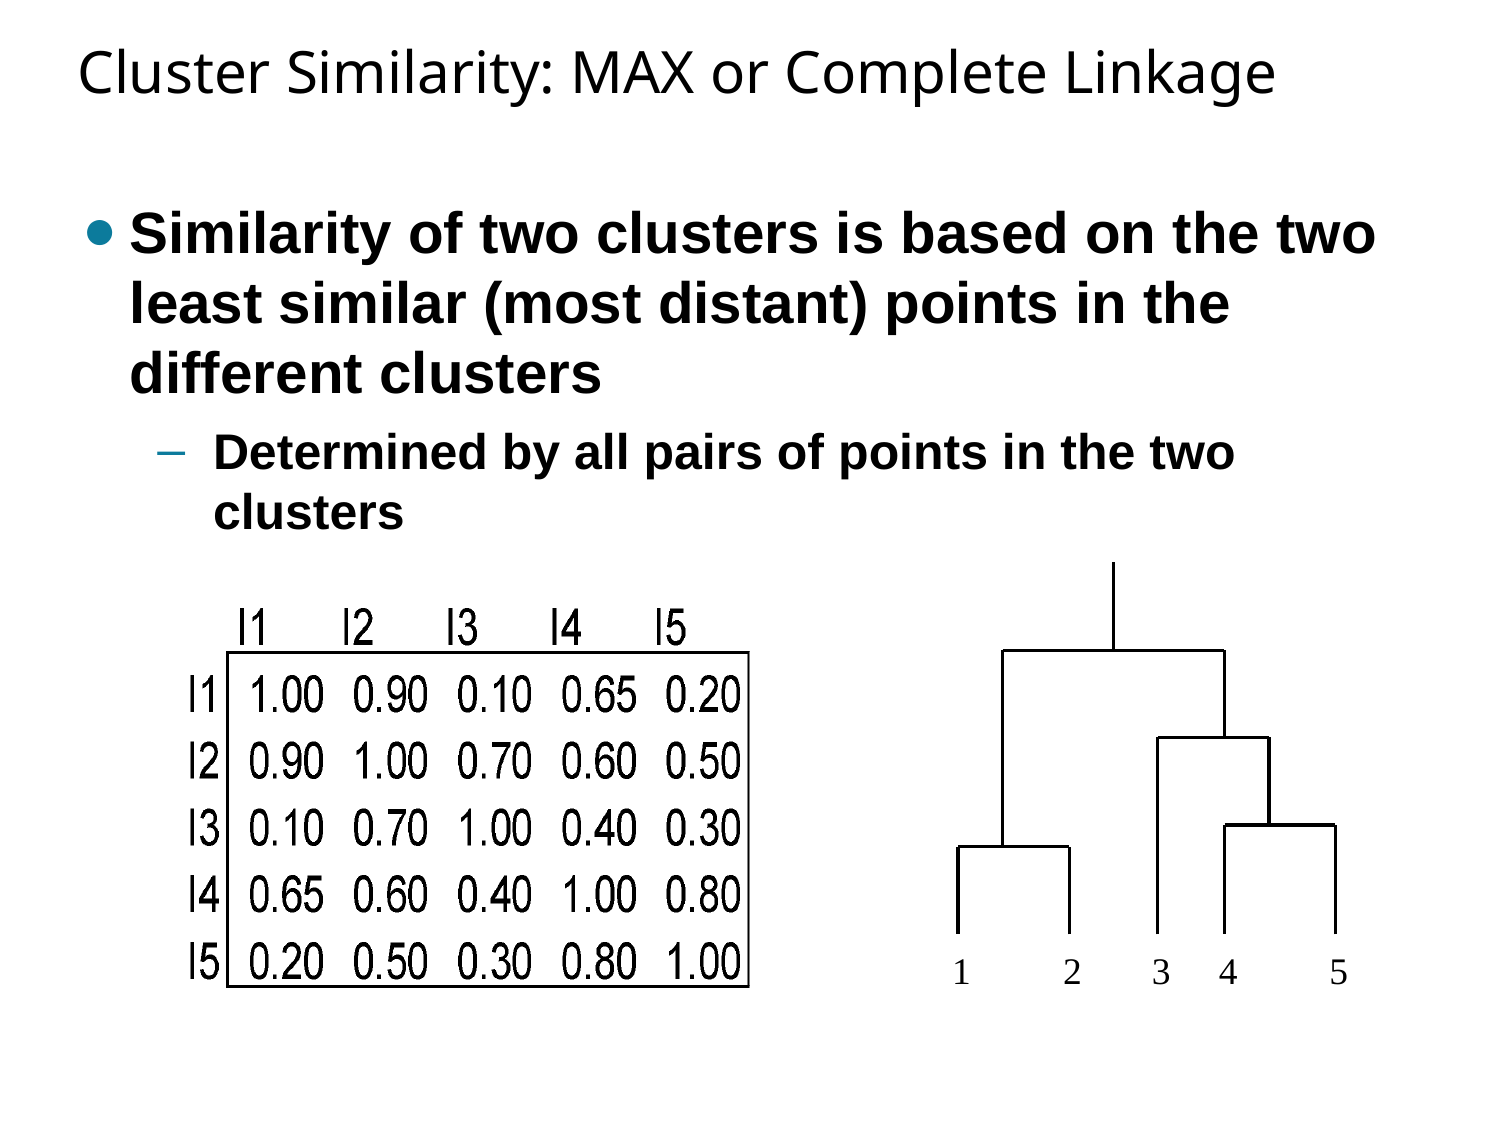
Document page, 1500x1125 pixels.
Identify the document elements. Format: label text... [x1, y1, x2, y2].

text_box Similarity of two clusters is based on the two least similar (most distant) points in the different clusters Determined by all pairs of points in the two clusters [67, 187, 1433, 1038]
text_box Cluster Similarity: MAX or Complete Linkage [62, 24, 1421, 113]
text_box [937, 562, 1364, 1001]
picture [37, 583, 751, 988]
